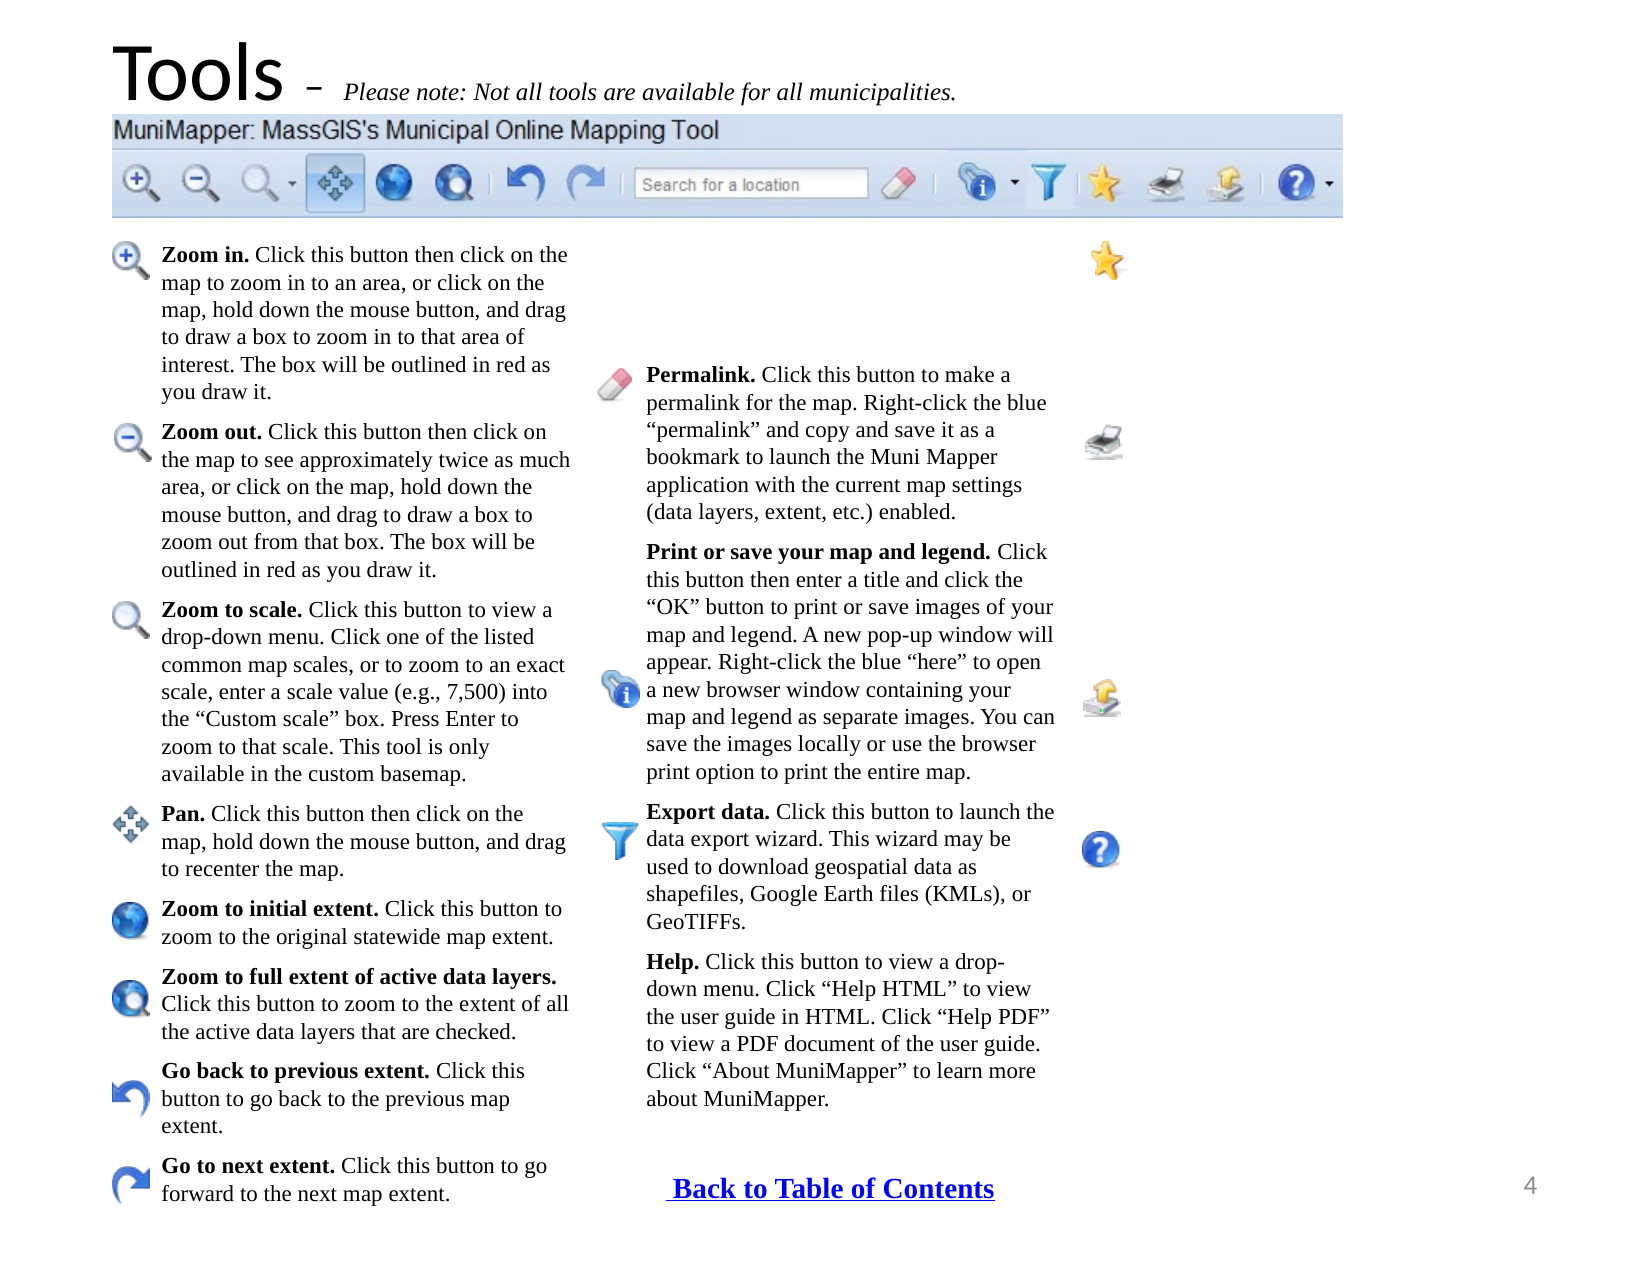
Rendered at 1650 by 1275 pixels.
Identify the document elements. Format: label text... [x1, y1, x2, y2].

picture [601, 670, 640, 708]
picture [1082, 831, 1121, 870]
picture [1090, 241, 1129, 280]
picture [1082, 678, 1121, 717]
picture [1084, 422, 1123, 461]
text_box Zoom in. Click this button then click on the map to zoom in to an area, or click on the map, hold down the mouse button, and drag to draw a box to zoom in to that area of interest. The box will be outlined in red as you draw it. Zoom out. Click this button then click on the map to see approximately twice as much area, or click on the map, hold down the mouse button, and drag to draw a box to zoom out from that box. The box will be outlined in red as you draw it. Zoom to scale. Click this button to view a drop-down menu. Click one of the listed common map scales, or to zoom to an exact scale, enter a scale value (e.g., 7,500) into the “Custom scale” box. Press Enter to zoom to that scale. This tool is only available in the custom basemap. Pan. Click this button then click on the map, hold down the mouse button, and drag to recenter the map. Zoom to initial extent. Click this button to zoom to the original statewide map extent. Zoom to full extent of active data layers. Click this button to zoom to the extent of all the active data layers that are checked. Go back to previous extent. Click this button to go back to the previous map extent. Go to next extent. Click this button to go forward to the next map extent. Search for a location. Type an address or location into the box and press Enter to zoom to a location. This location feature is provided by Microsoft Bing. Clear location. Click this button to clear the location search results (a blue balloon marker or blue rectangle) from the map. Pick a Municipality. Pick from the dropdown list, or start typing a city or town name and select the name to zoom to that municipality. (only the 351 municipalities are listed, not villages, sections, or neighborhoods-use the search for location window for these location types.) Abutters List Tool. Create an abutters list from the parcel data. The abutters list will include the owner names and mailing addresses of the parcels with a certain configurable distance. Parcel Data Filter Tool. Filter the parcel data by town or multiple towns, property type, total value (land + bldg.), bldg. value, last sale date, last sale price and lot size. Permalink. Click this button to make a permalink for the map. Right-click the blue “permalink” and copy and save it as a bookmark to launch the Muni Mapper application with the current map settings (data layers, extent, etc.) enabled. Print or save your map and legend. Click this button then enter a title and click the “OK” button to print or save images of your map and legend. A new pop-up window will appear. Right-click the blue “here” to open a new browser window containing your map and legend as separate images. You can save the images locally or use the browser print option to print the entire map. Export data. Click this button to launch the data export wizard. This wizard may be used to download geospatial data as shapefiles, Google Earth files (KMLs), or GeoTIFFs. Help. Click this button to view a drop-down menu. Click “Help HTML” to view the user guide in HTML. Click “Help PDF” to view a PDF document of the user guide. Click “About MuniMapper” to learn more about MuniMapper. [3, 0, 1650, 1275]
picture [112, 241, 151, 280]
picture [112, 902, 151, 941]
picture [113, 423, 152, 462]
text_box Back to Table of Contents [553, 1168, 1002, 1239]
picture [112, 600, 151, 639]
picture [112, 979, 151, 1018]
picture [601, 821, 640, 860]
picture [112, 805, 151, 844]
picture [596, 365, 635, 404]
picture [112, 1080, 151, 1119]
picture [112, 1166, 151, 1205]
picture [112, 114, 1343, 218]
